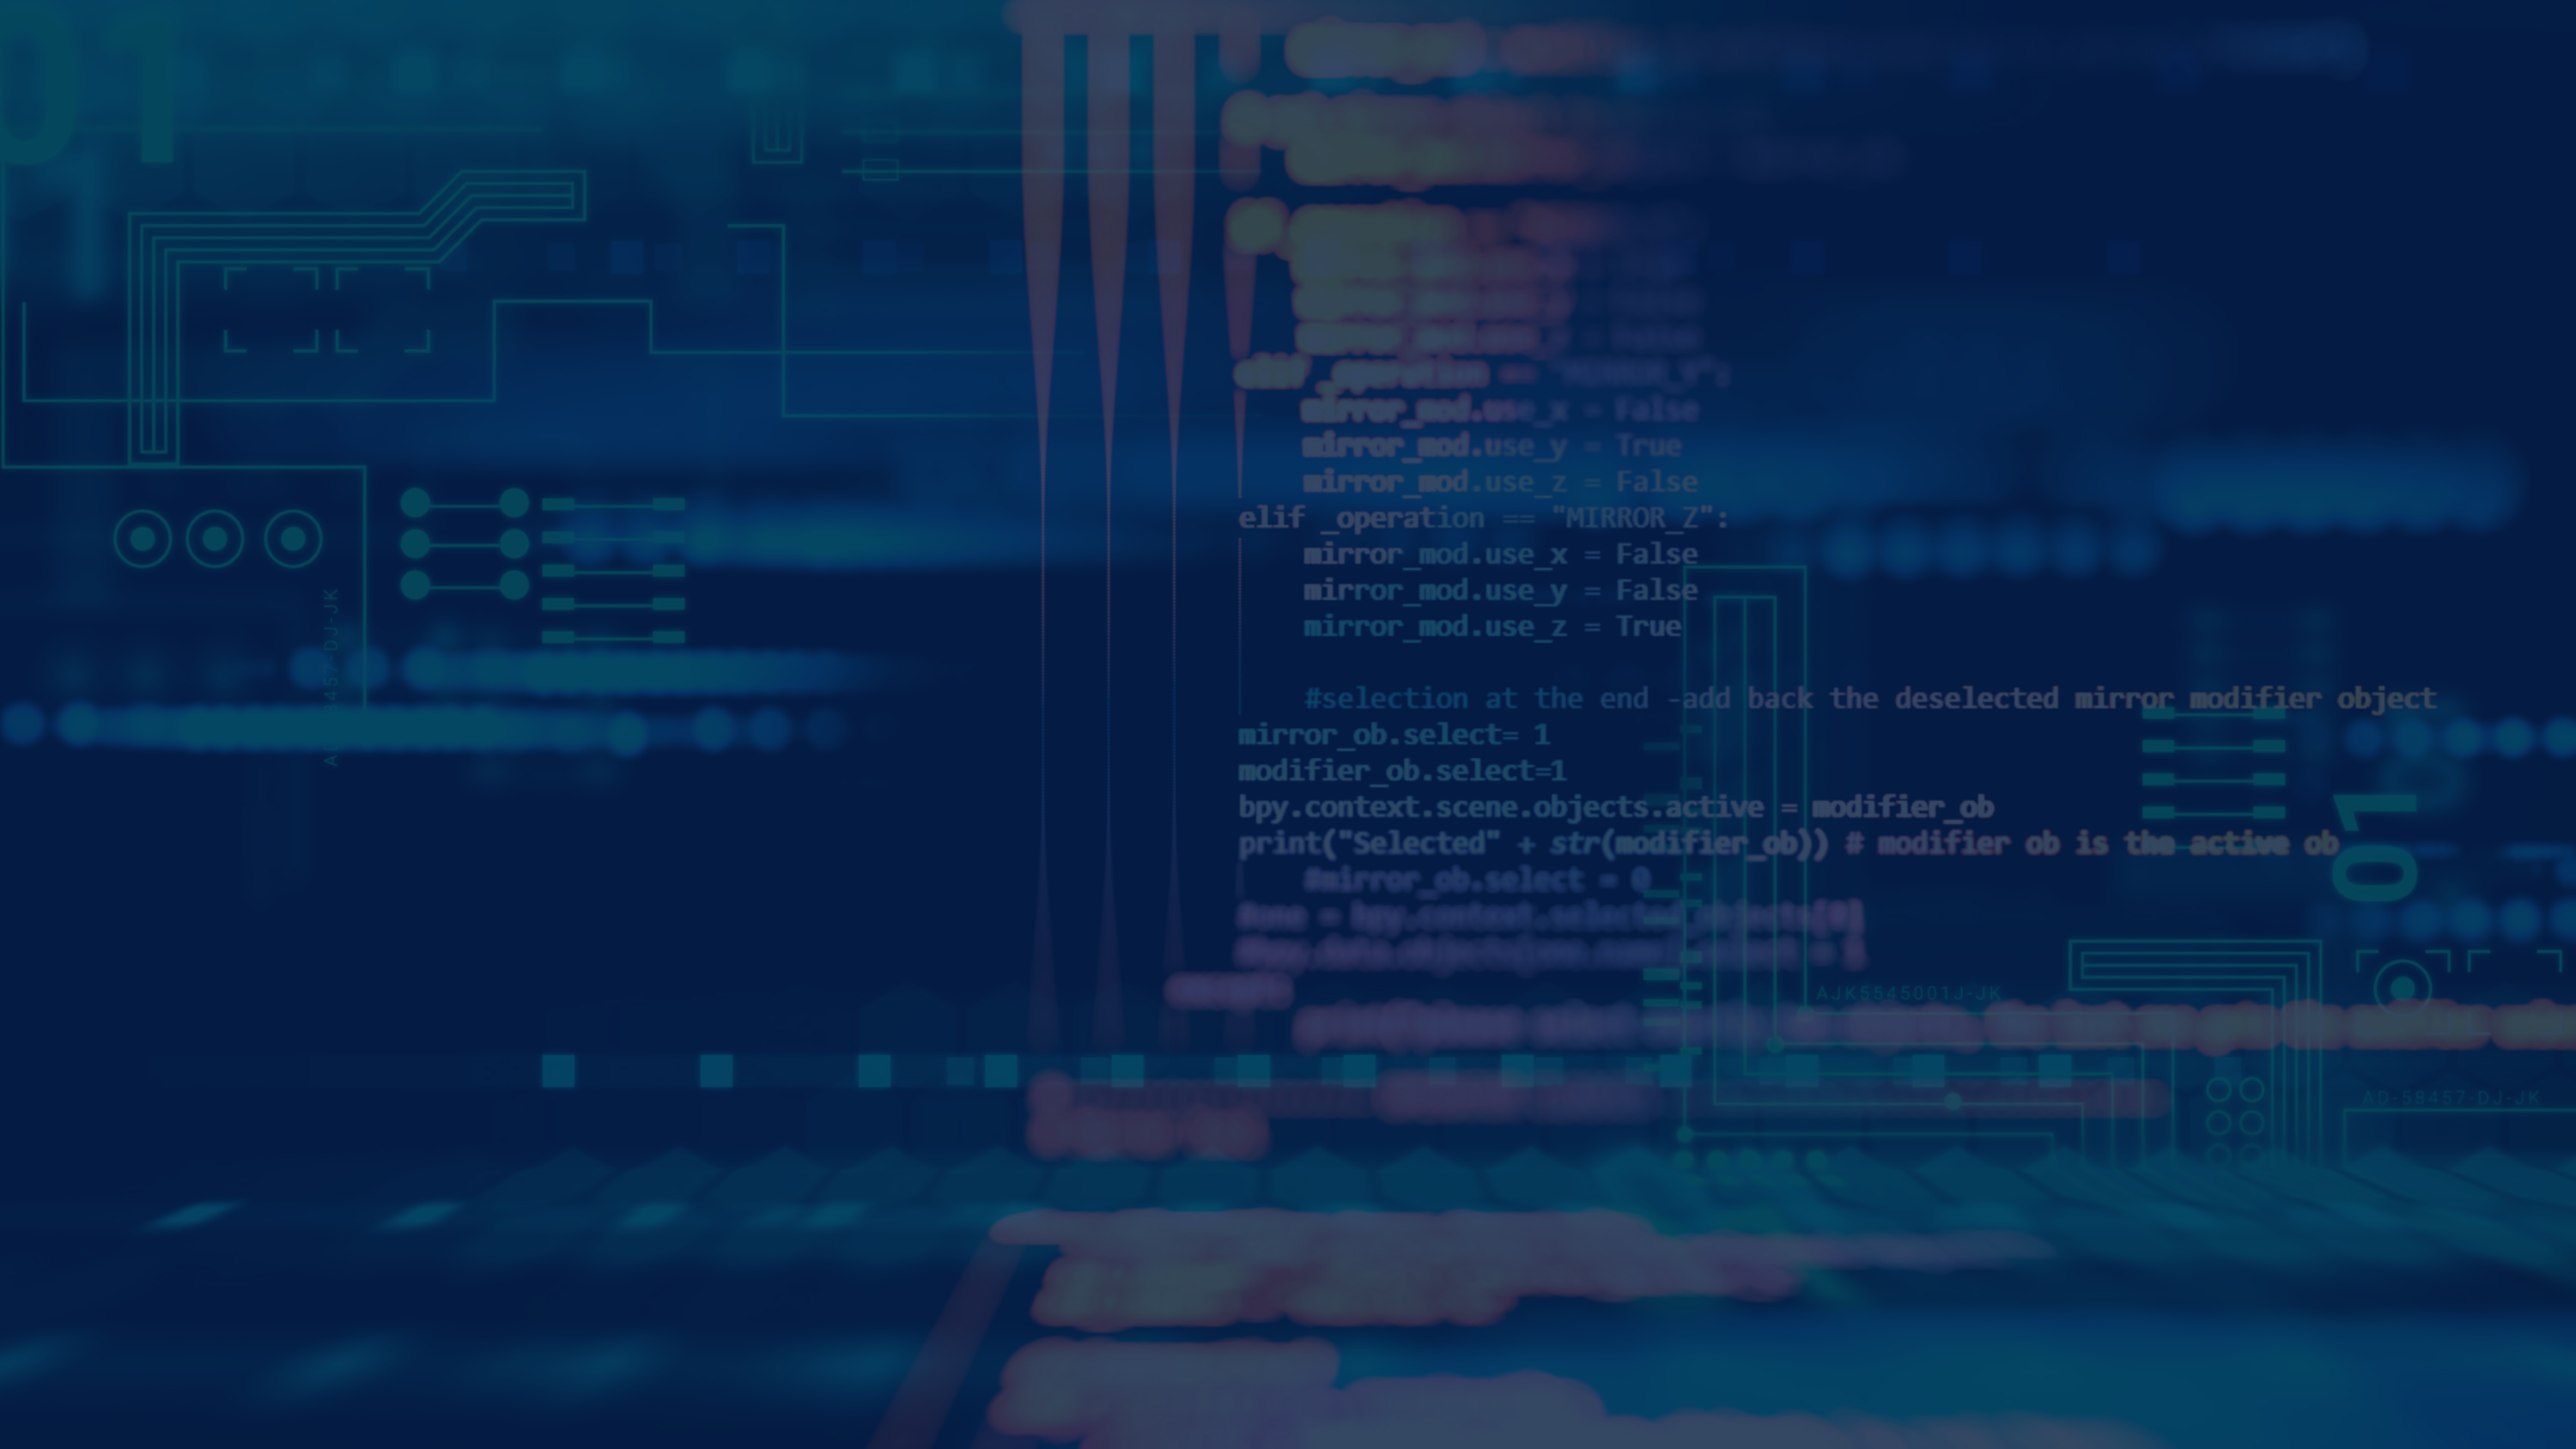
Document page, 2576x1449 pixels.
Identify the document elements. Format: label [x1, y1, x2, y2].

text_box [0, 0, 2576, 1449]
